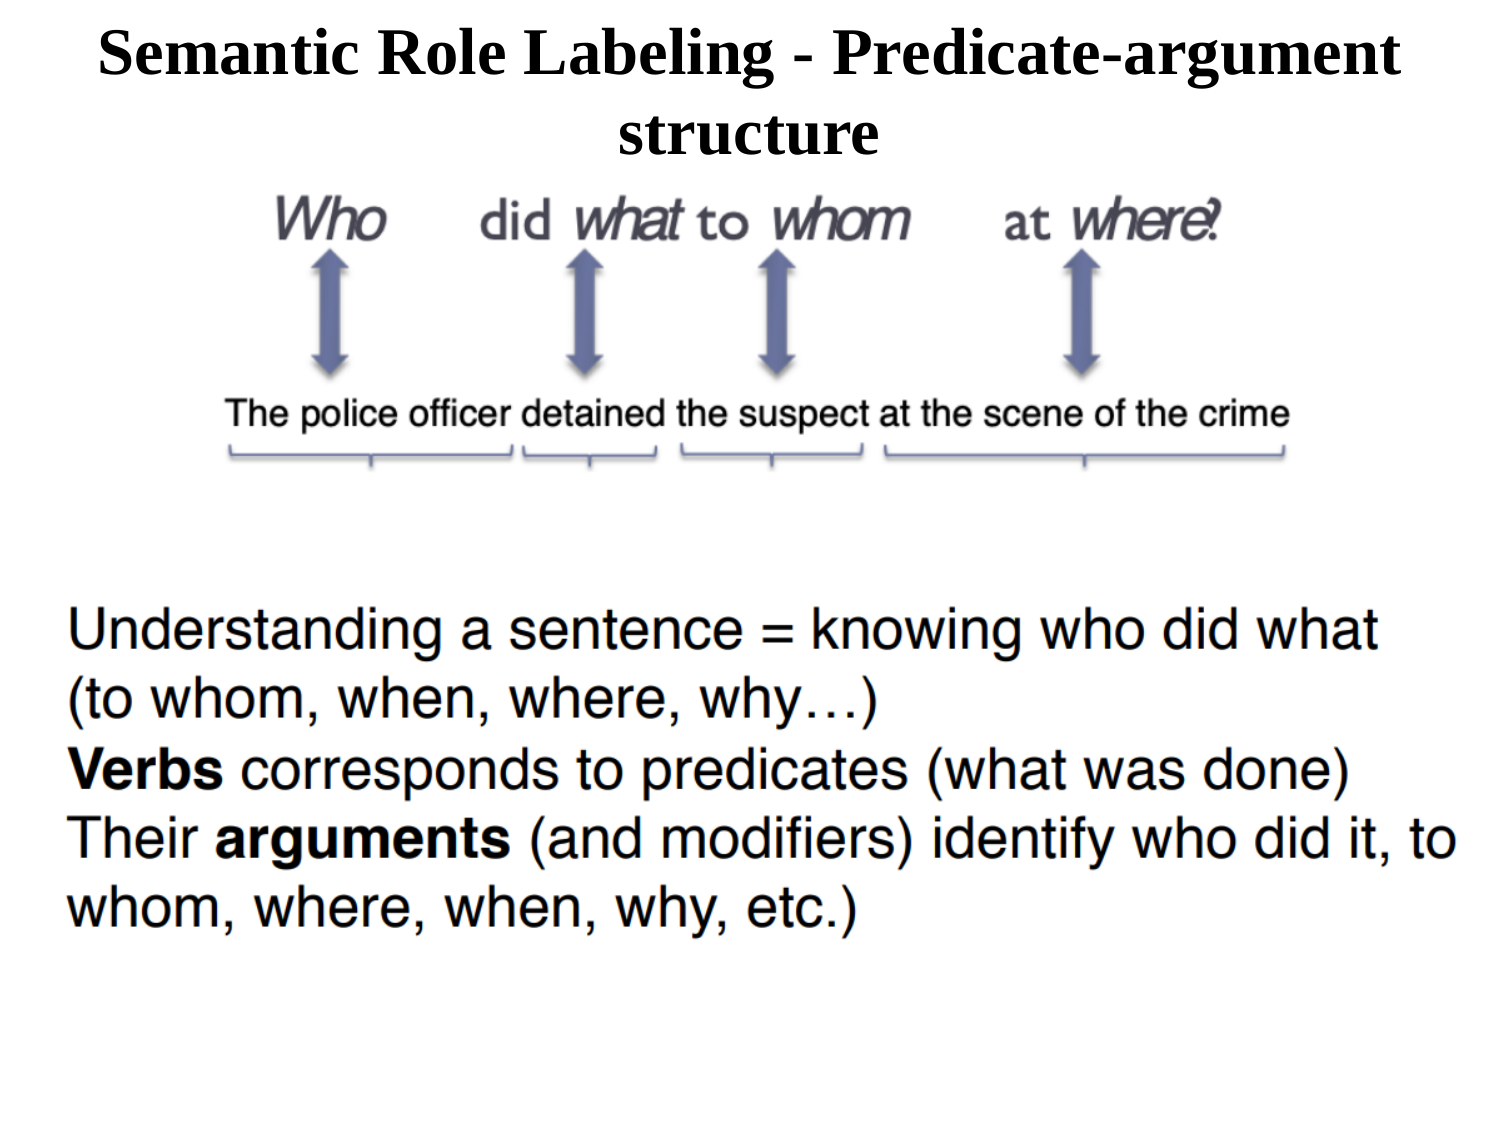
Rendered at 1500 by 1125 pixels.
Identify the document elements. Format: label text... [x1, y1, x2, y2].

picture [2, 162, 1498, 963]
title Semantic Role Labeling - Predicate-argument structure [74, 37, 1426, 138]
